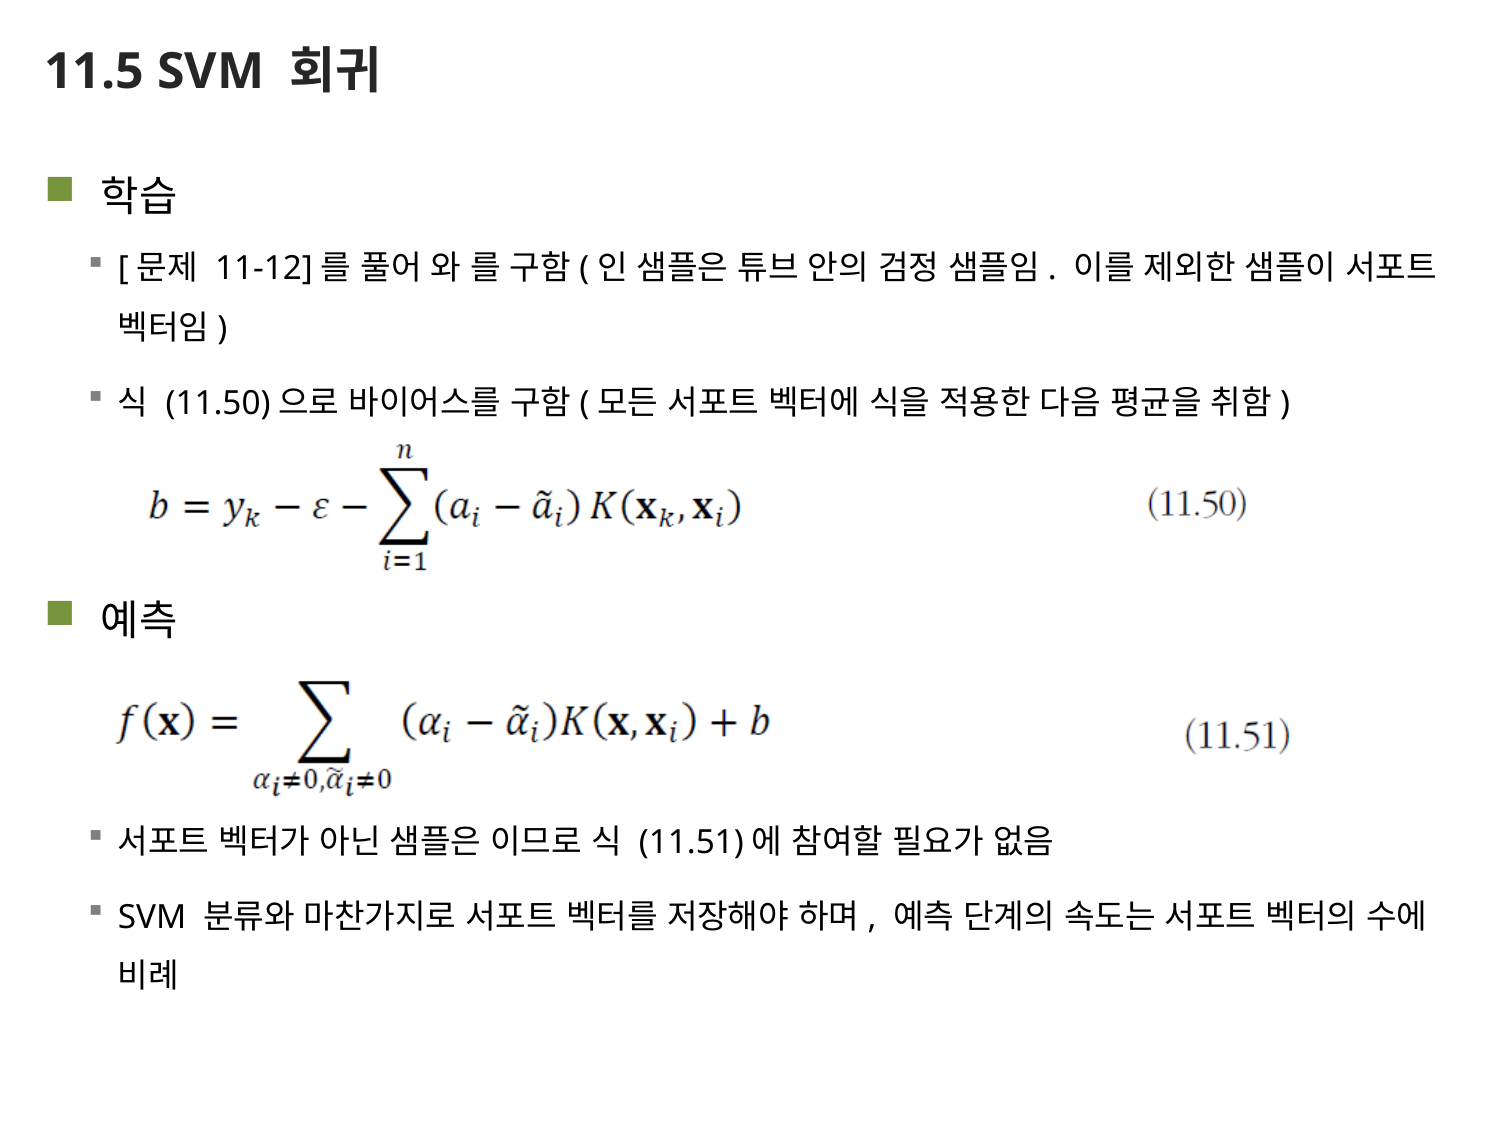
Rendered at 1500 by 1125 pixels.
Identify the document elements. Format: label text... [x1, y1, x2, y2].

picture [109, 668, 1298, 805]
picture [141, 432, 1250, 580]
title 11.5 SVM 회귀 [29, 23, 1448, 114]
